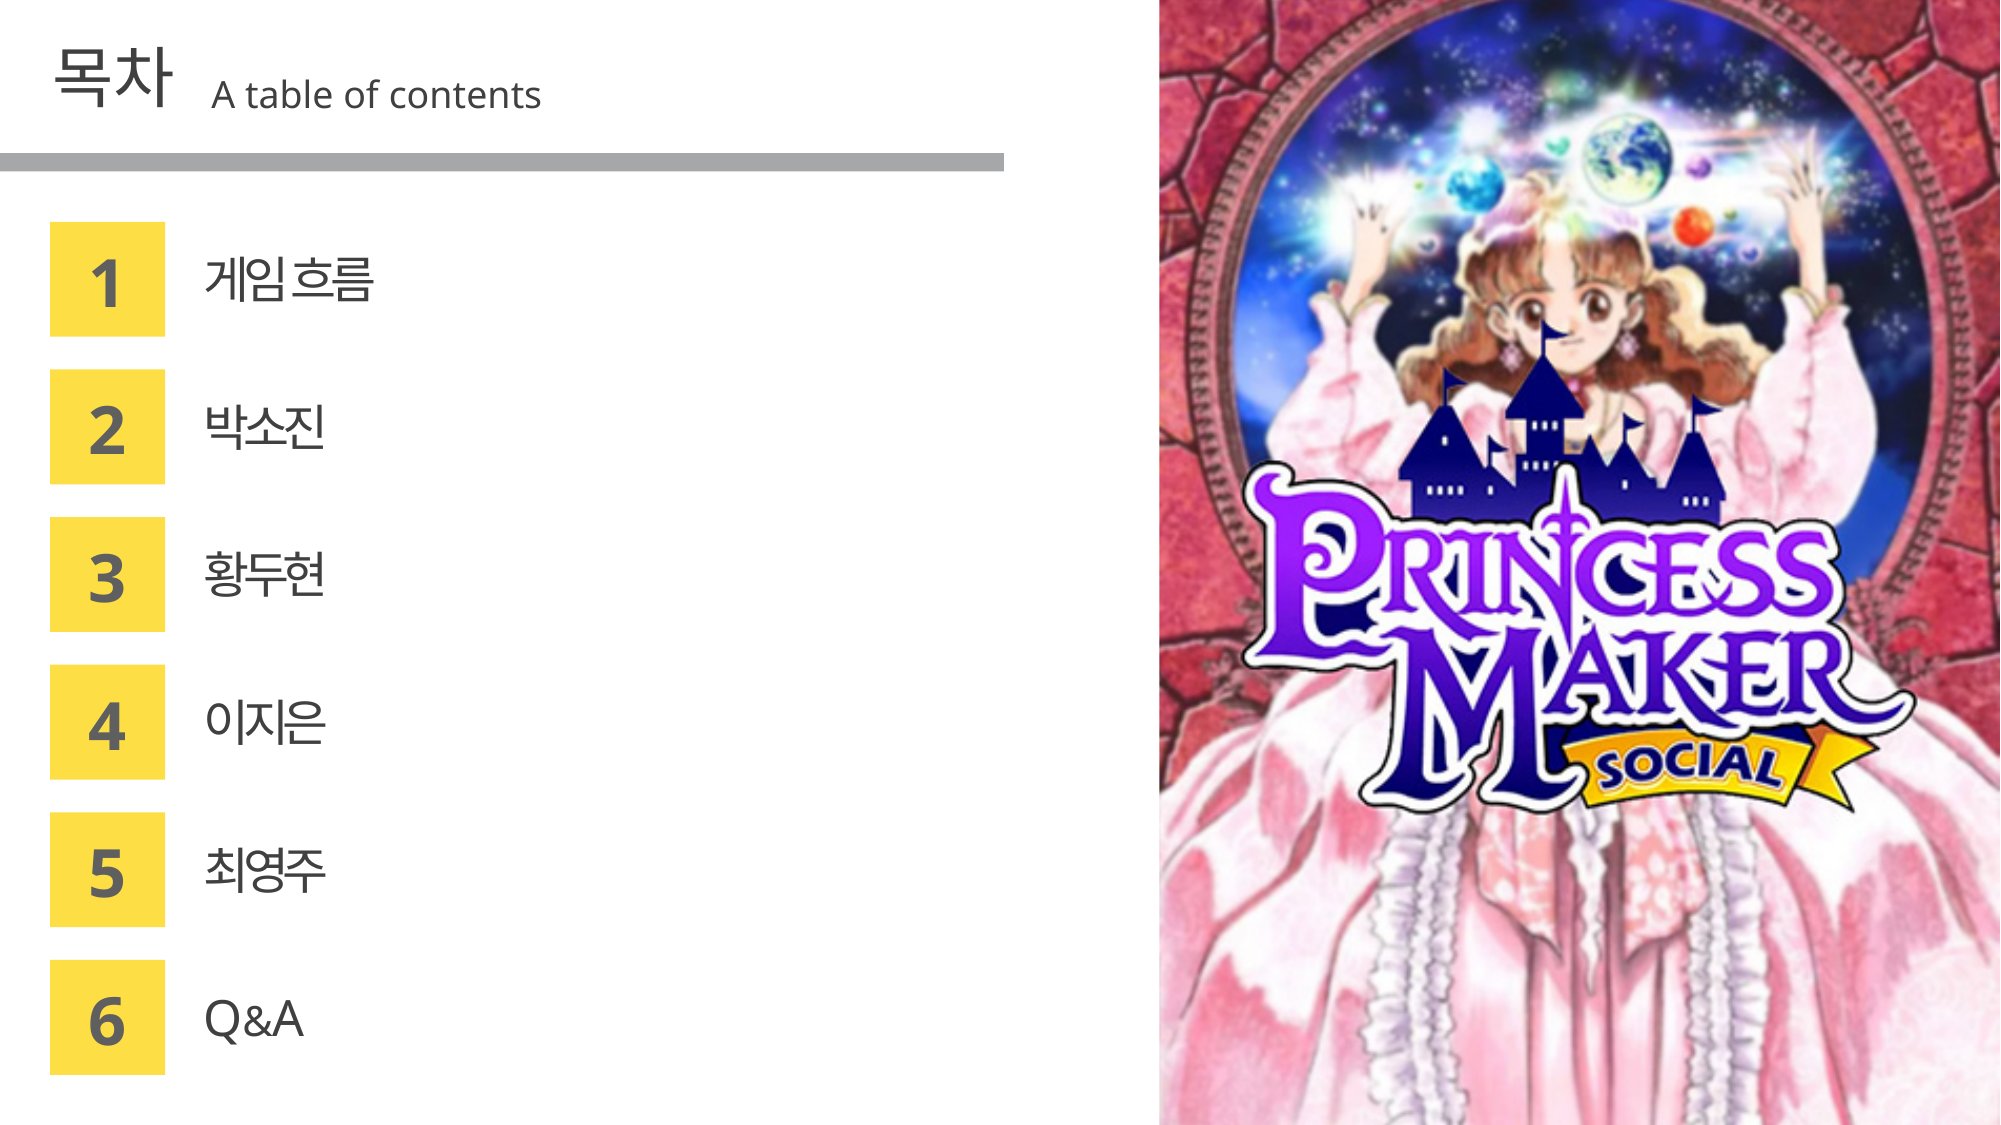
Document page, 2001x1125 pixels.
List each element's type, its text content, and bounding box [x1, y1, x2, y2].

text_box [1158, 0, 2000, 1125]
text_box [0, 152, 1005, 173]
text_box A table of contents [196, 63, 728, 124]
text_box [50, 221, 602, 1075]
text_box 목차 [37, 28, 191, 124]
